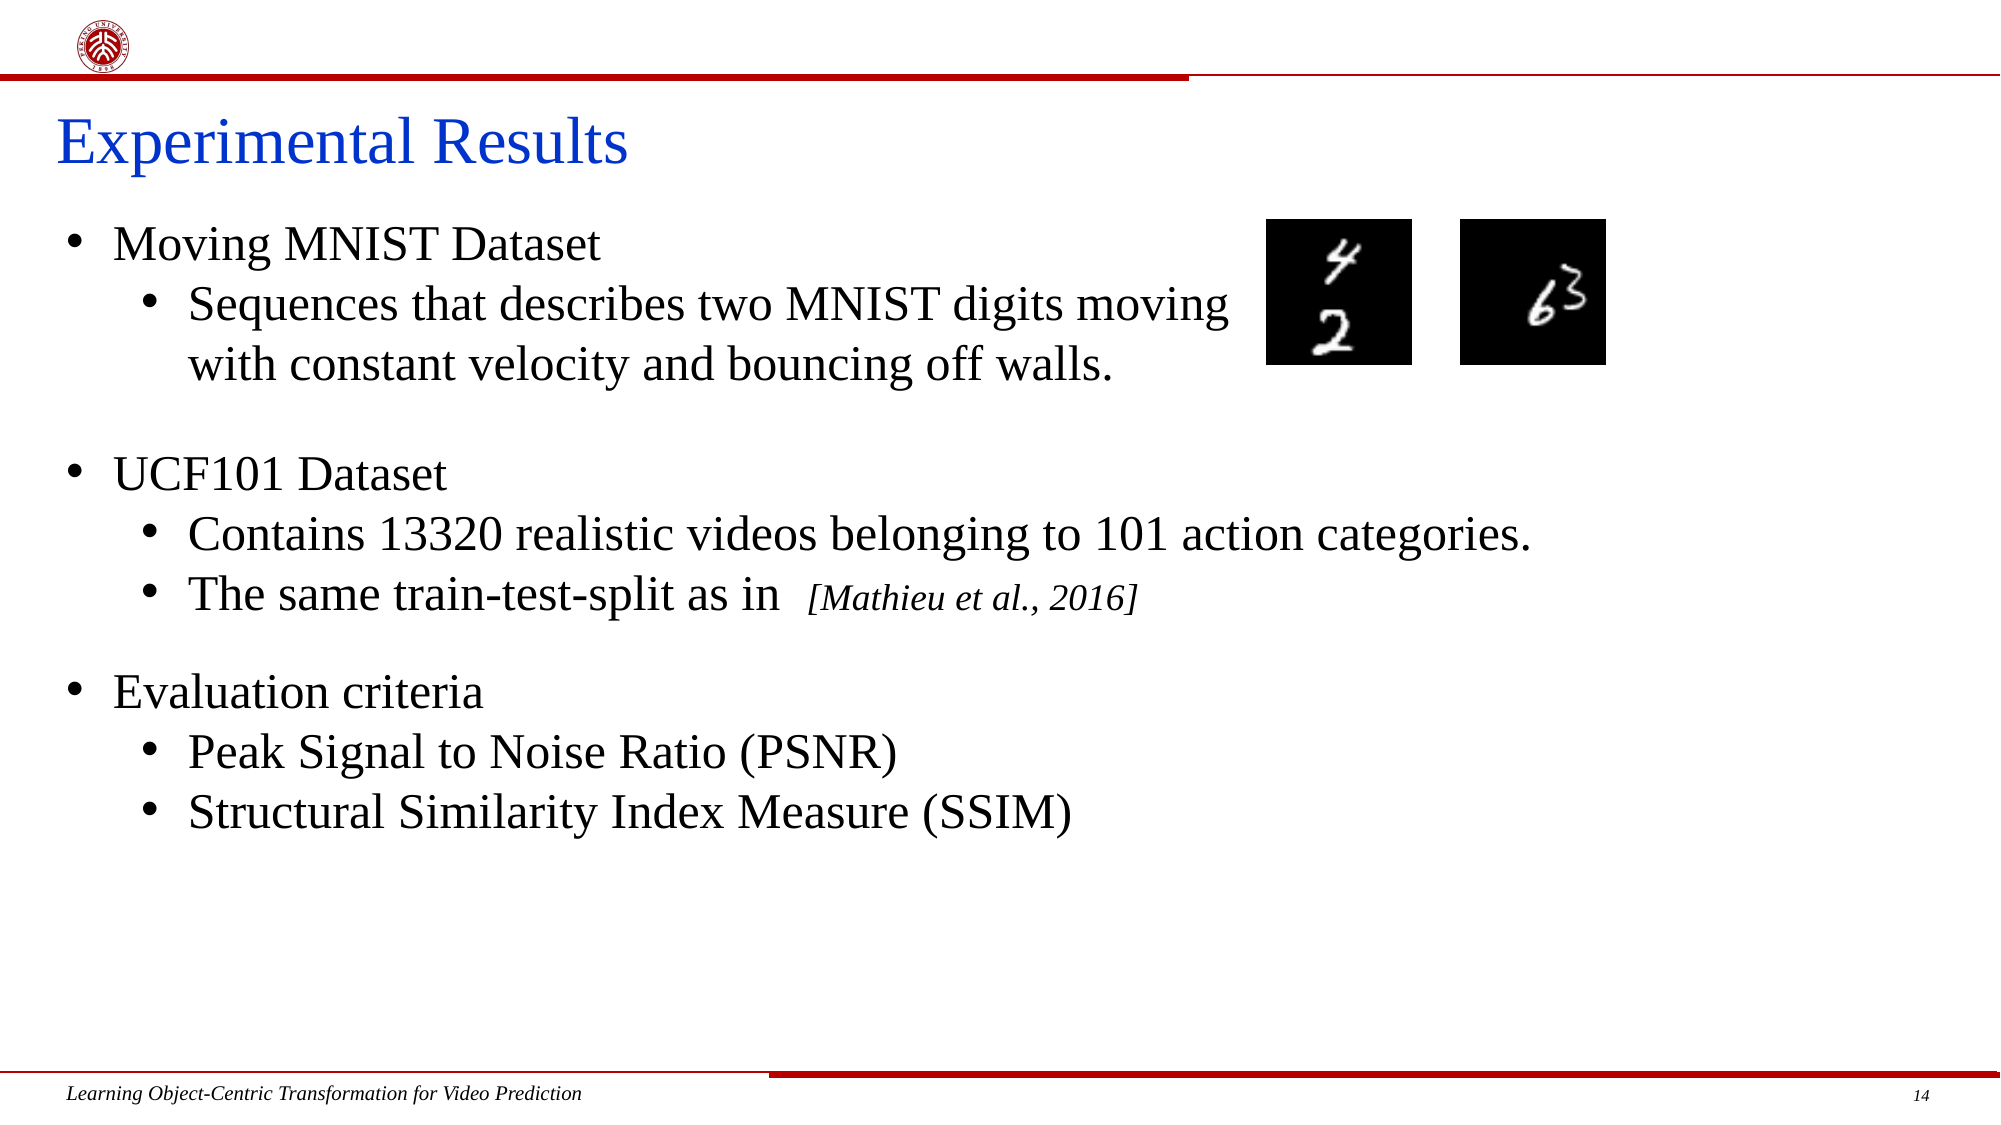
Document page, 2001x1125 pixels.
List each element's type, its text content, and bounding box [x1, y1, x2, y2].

picture [77, 20, 129, 73]
text_box Evaluation criteria Peak Signal to Noise Ratio (PSNR) Structural Similarity Index Measure (SSIM) [51, 651, 1646, 846]
picture [1459, 219, 1606, 366]
picture [1265, 219, 1412, 366]
text_box Moving MNIST Dataset Sequences that describes two MNIST digits moving with constant velocity and bouncing off walls. [51, 203, 1274, 398]
list Experimental Results [41, 90, 1922, 175]
text_box UCF101 Dataset Contains 13320 realistic videos belonging to 101 action categories. The same train-test-split as in [Mathieu et al., 2016] [51, 433, 1646, 651]
